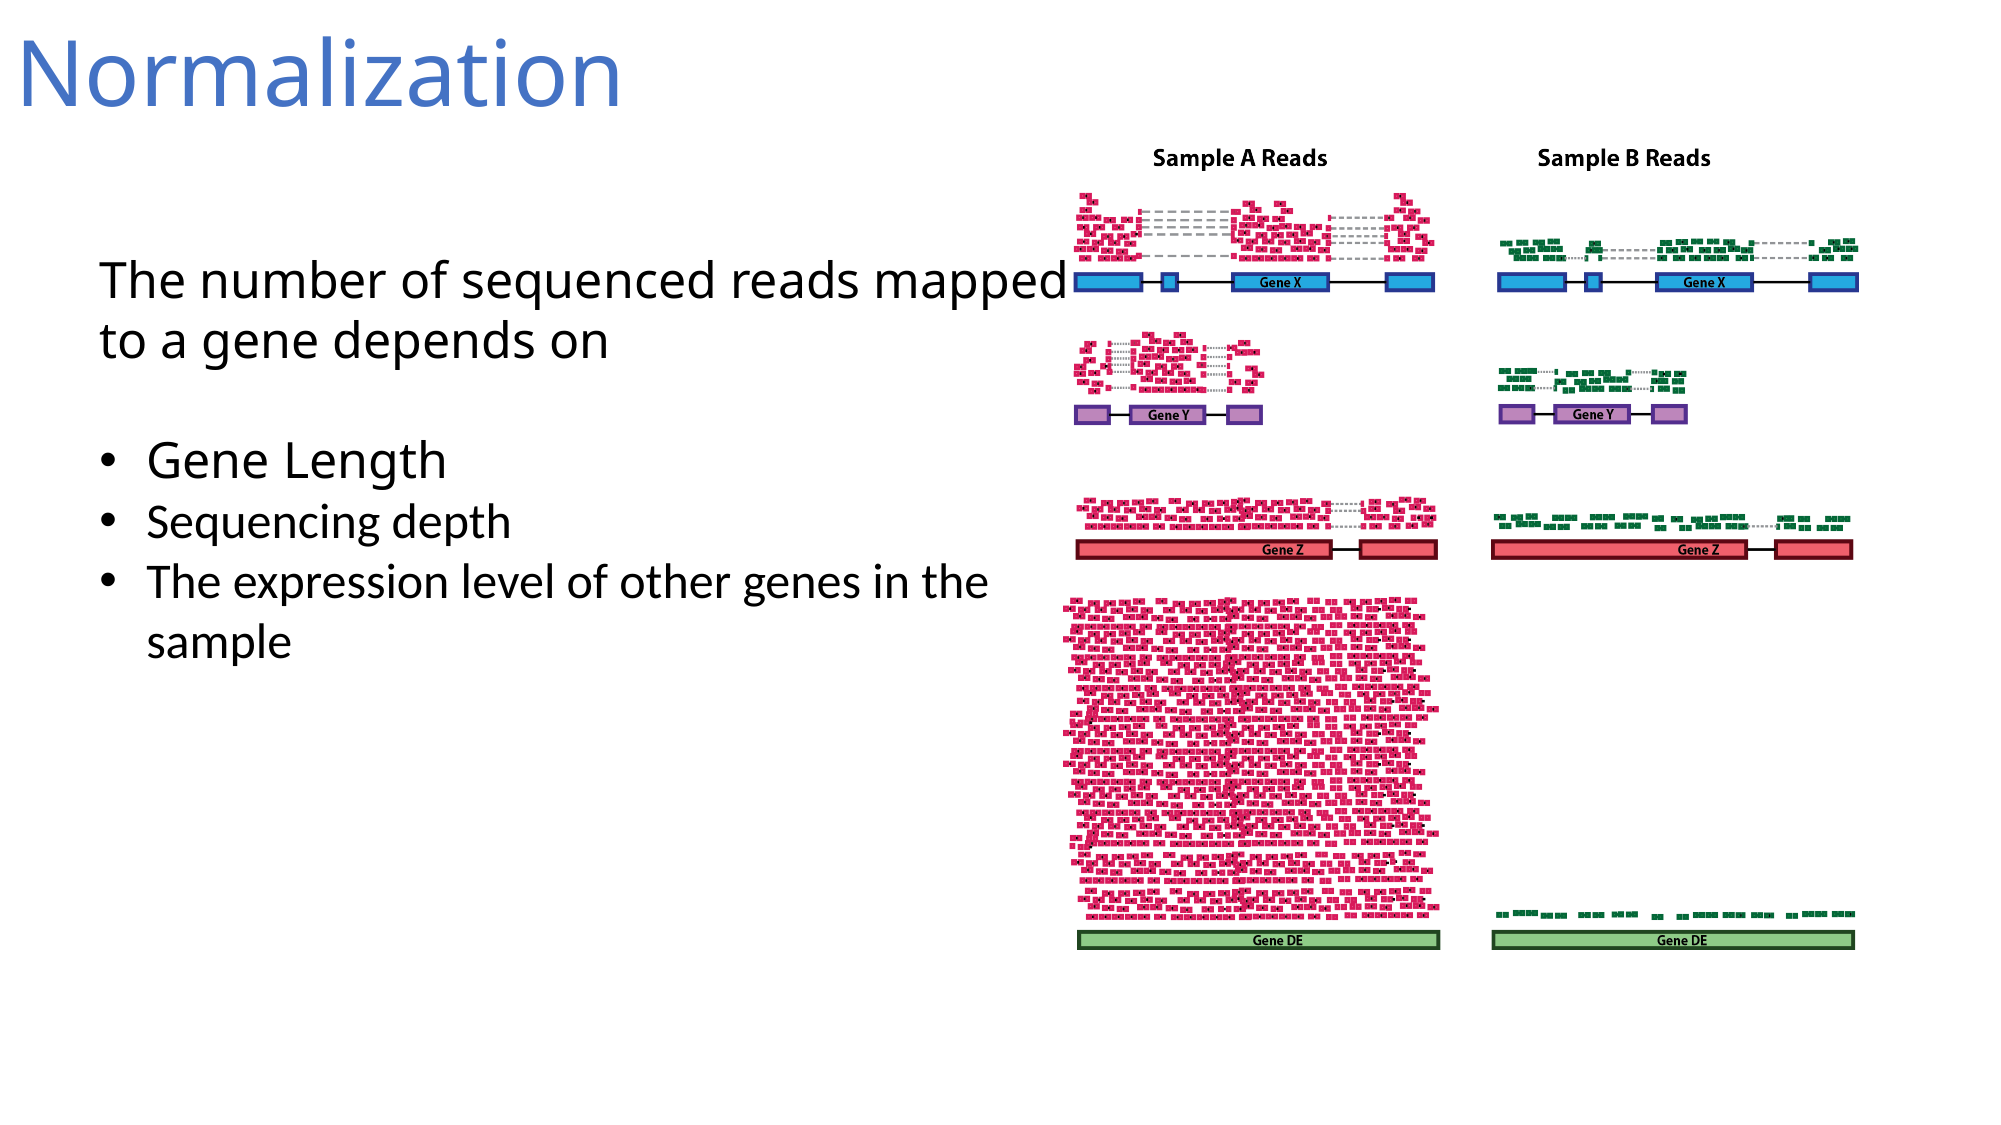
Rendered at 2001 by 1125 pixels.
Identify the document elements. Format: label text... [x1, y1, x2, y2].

text_box The number of sequenced reads mapped to a gene depends on Gene Length Sequencing depth The expression level of other genes in the sample [84, 241, 1063, 677]
picture [1063, 145, 1859, 950]
title Normalization [0, 7, 1725, 146]
